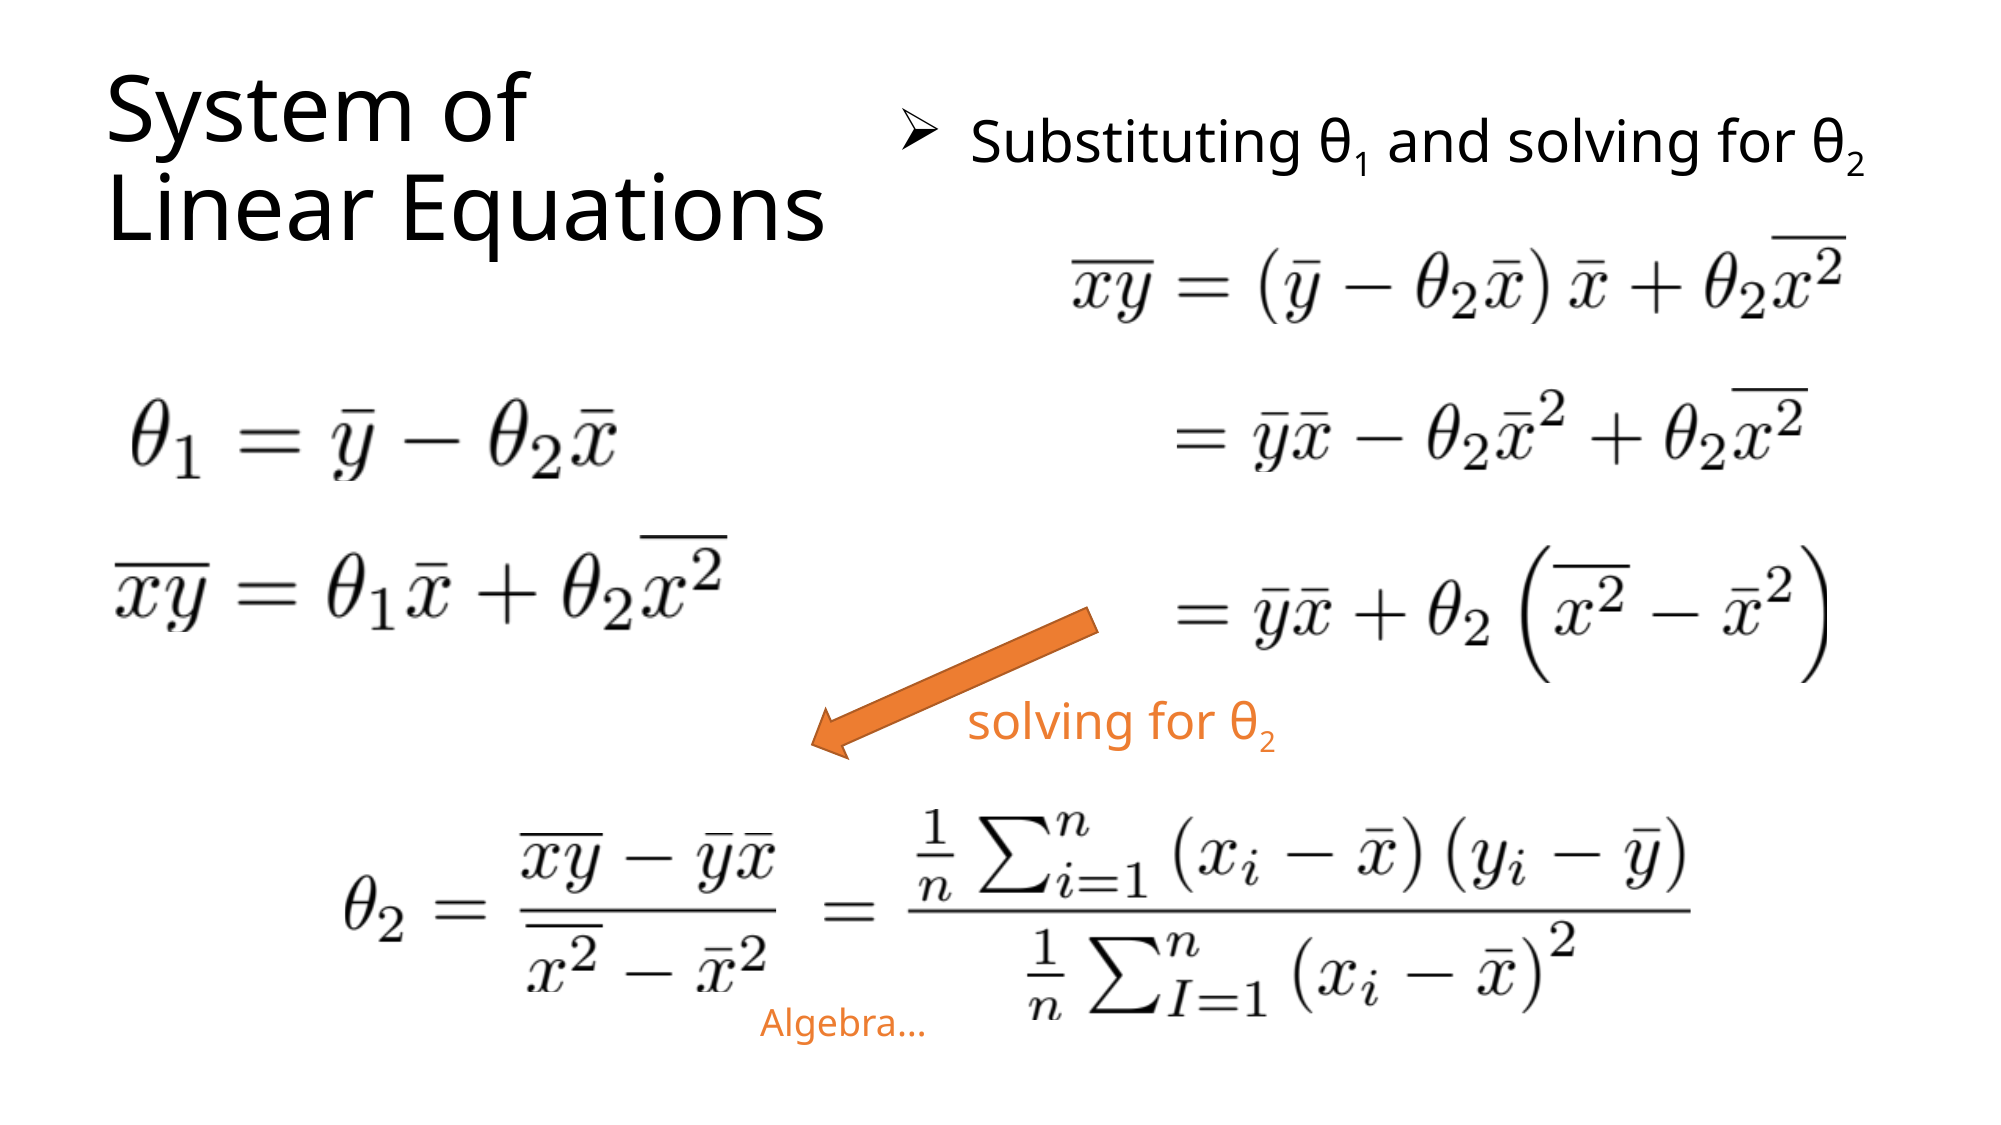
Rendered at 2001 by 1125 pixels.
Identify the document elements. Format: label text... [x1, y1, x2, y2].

text_box Algebra… [745, 991, 942, 1052]
text_box [810, 606, 1099, 761]
text_box Substituting θ1 and solving for θ2 [880, 97, 1892, 212]
picture [131, 395, 617, 481]
picture [344, 833, 777, 992]
picture [823, 809, 1691, 1020]
picture [1071, 235, 1847, 324]
picture [114, 535, 728, 632]
picture [1176, 388, 1809, 472]
title System of Linear Equations [90, 52, 1863, 271]
picture [1176, 544, 1827, 683]
text_box solving for θ2 [953, 682, 1291, 766]
